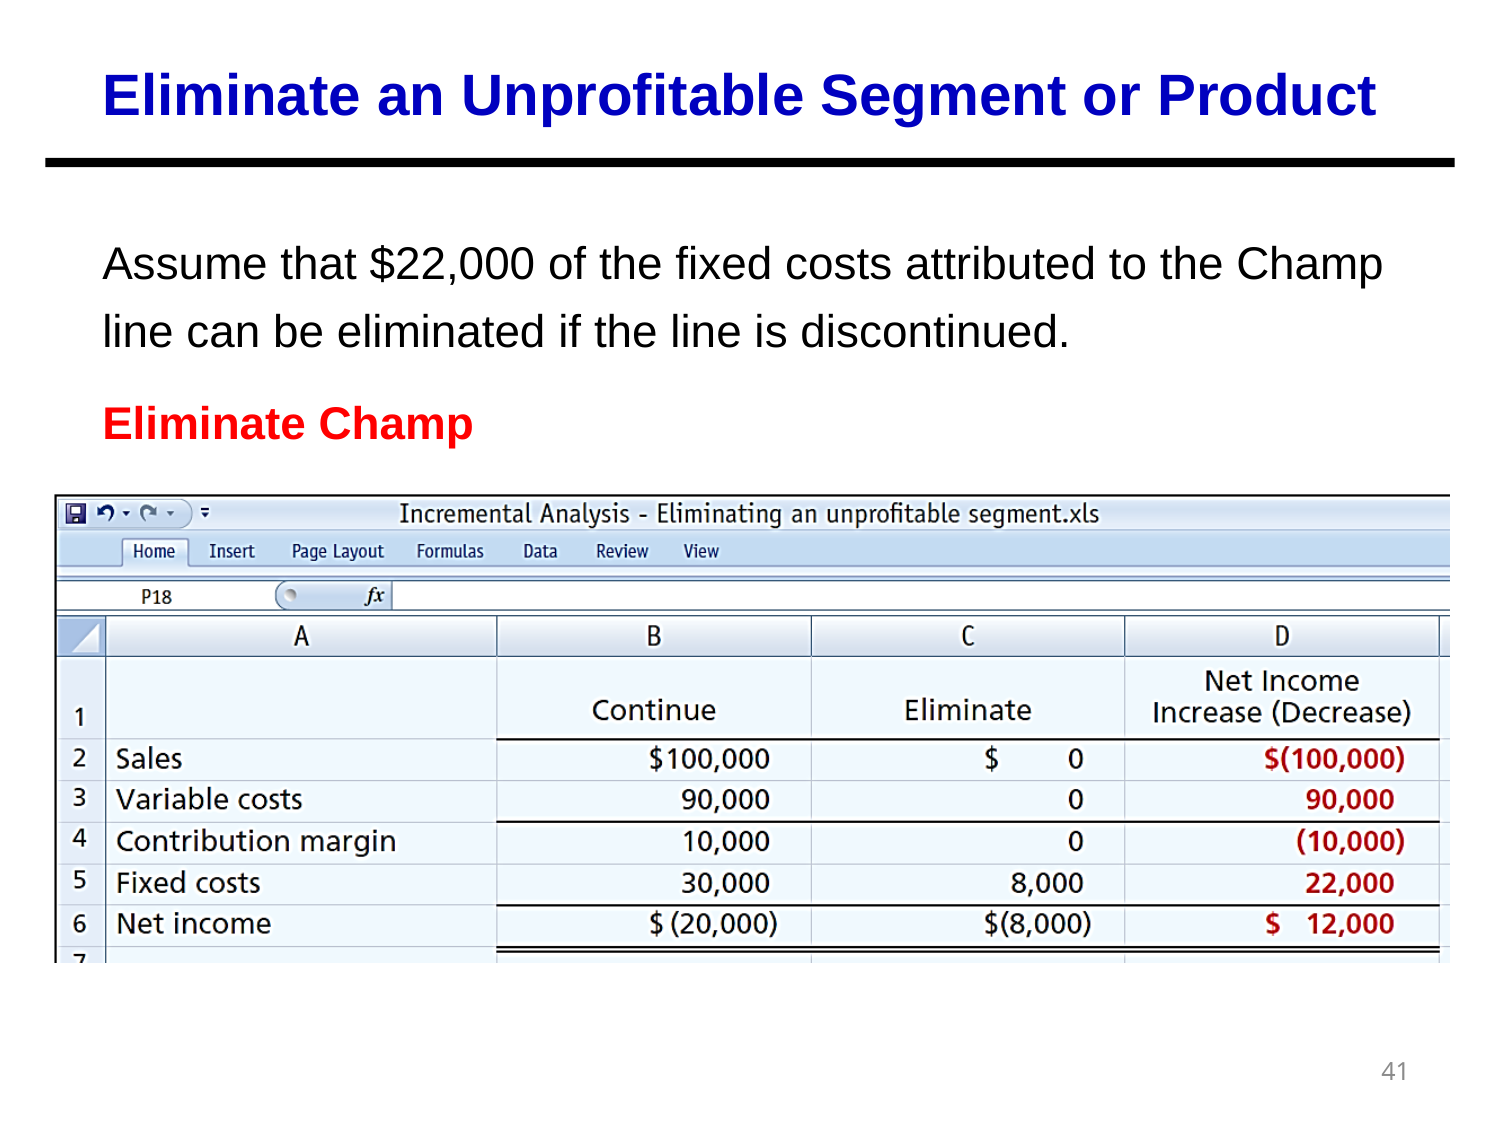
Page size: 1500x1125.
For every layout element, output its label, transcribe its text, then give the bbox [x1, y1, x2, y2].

slide_number 41 [1074, 1042, 1425, 1103]
list Assume that $22,000 of the fixed costs attributed to the Champ line can be eliminated if the line is discontinued. Eliminate Champ [87, 212, 1425, 463]
text_box Eliminate an Unprofitable Segment or Product [87, 50, 1450, 142]
picture [49, 491, 1451, 963]
